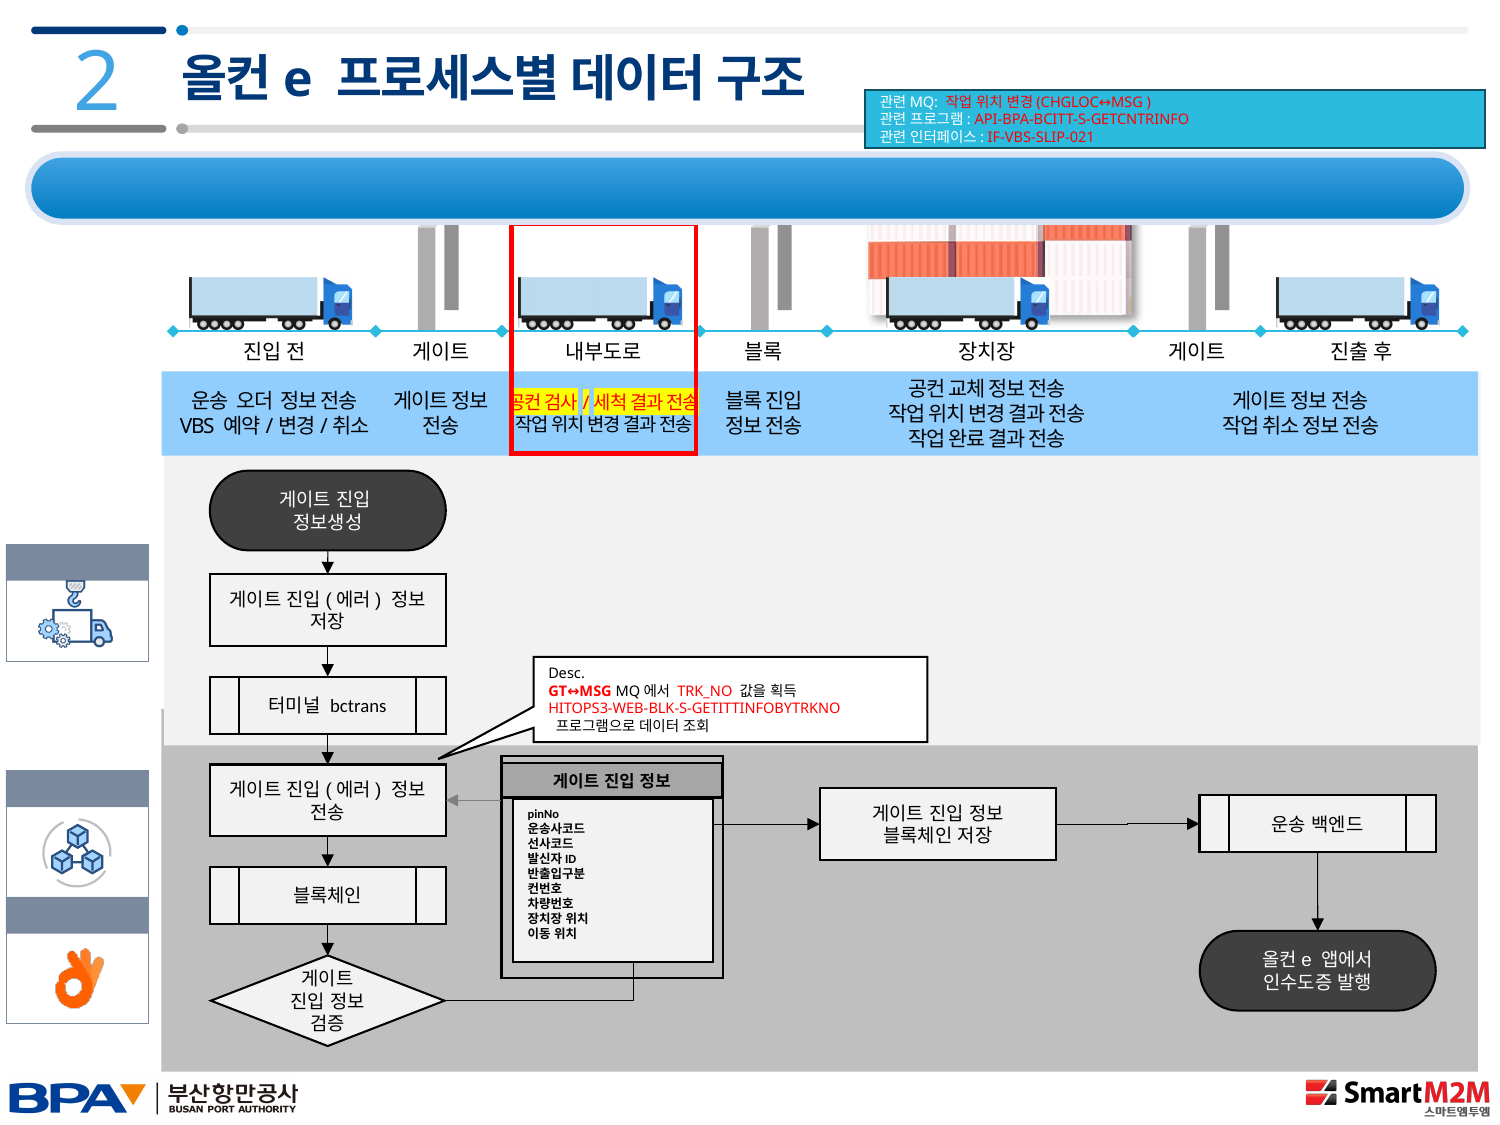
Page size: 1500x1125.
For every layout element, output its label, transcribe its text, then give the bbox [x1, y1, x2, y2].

text_box 게이트 정보 전송 [393, 388, 489, 439]
text_box 2.5 데이터 구조 및 프로세스 – 4) 공컨 검사 결과 [27, 153, 1469, 223]
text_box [173, 203, 1463, 372]
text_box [5, 543, 149, 661]
text_box 공컨 교체 정보 전송 작업 위치 변경 결과 전송 작업 완료 결과 전송 [888, 375, 1086, 451]
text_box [5, 896, 149, 1024]
text_box 게이트 정보 전송 작업 취소 정보 전송 [1171, 388, 1430, 439]
text_box 관련MQ: 작업 위치 변경(CHGLOC↔MSG ) 관련 프로그램: API-BPA-BCITT-S-GETCNTRINFO 관련 인터페이스: IF-VBS-SLIP-021 [864, 89, 1486, 149]
text_box [160, 370, 1479, 457]
text_box 블록 진입 정보 전송 [725, 388, 803, 439]
text_box [160, 708, 1479, 1073]
text_box 터미널 bctrans [209, 676, 447, 735]
text_box 게이트 진입(에러) 정보 전송 [209, 763, 447, 837]
text_box Desc. GT↔MSG MQ에서 TRK_NO 값을 획득 HITOPS3-WEB-BLK-S-GETITTINFOBYTRKNO 프로그램으로 데이터 조회 [437, 655, 929, 761]
text_box 블록체인 [209, 866, 444, 925]
text_box 올컨e 앱에서 인수도증 발행 [1198, 929, 1437, 1012]
text_box 게이트 진입(에러) 정보 저장 [209, 573, 447, 647]
text_box 2 [73, 38, 122, 129]
text_box [163, 371, 1482, 746]
text_box 운송 백엔드 [1198, 794, 1437, 853]
text_box [511, 372, 697, 454]
text_box 게이트 진입 정보생성 [208, 469, 447, 552]
text_box 게이트 진입 정보 검증 [208, 954, 447, 1048]
picture [8, 1077, 298, 1116]
picture [1303, 1077, 1492, 1119]
text_box 게이트 진입 정보 블록체인 저장 [819, 787, 1057, 861]
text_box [501, 755, 724, 978]
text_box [5, 770, 149, 896]
text_box 운송 오더 정보 전송 VBS 예약/변경/취소 [179, 388, 370, 439]
text_box 올컨e 프로세스별 데이터 구조 [181, 53, 807, 108]
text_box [444, 824, 820, 1001]
